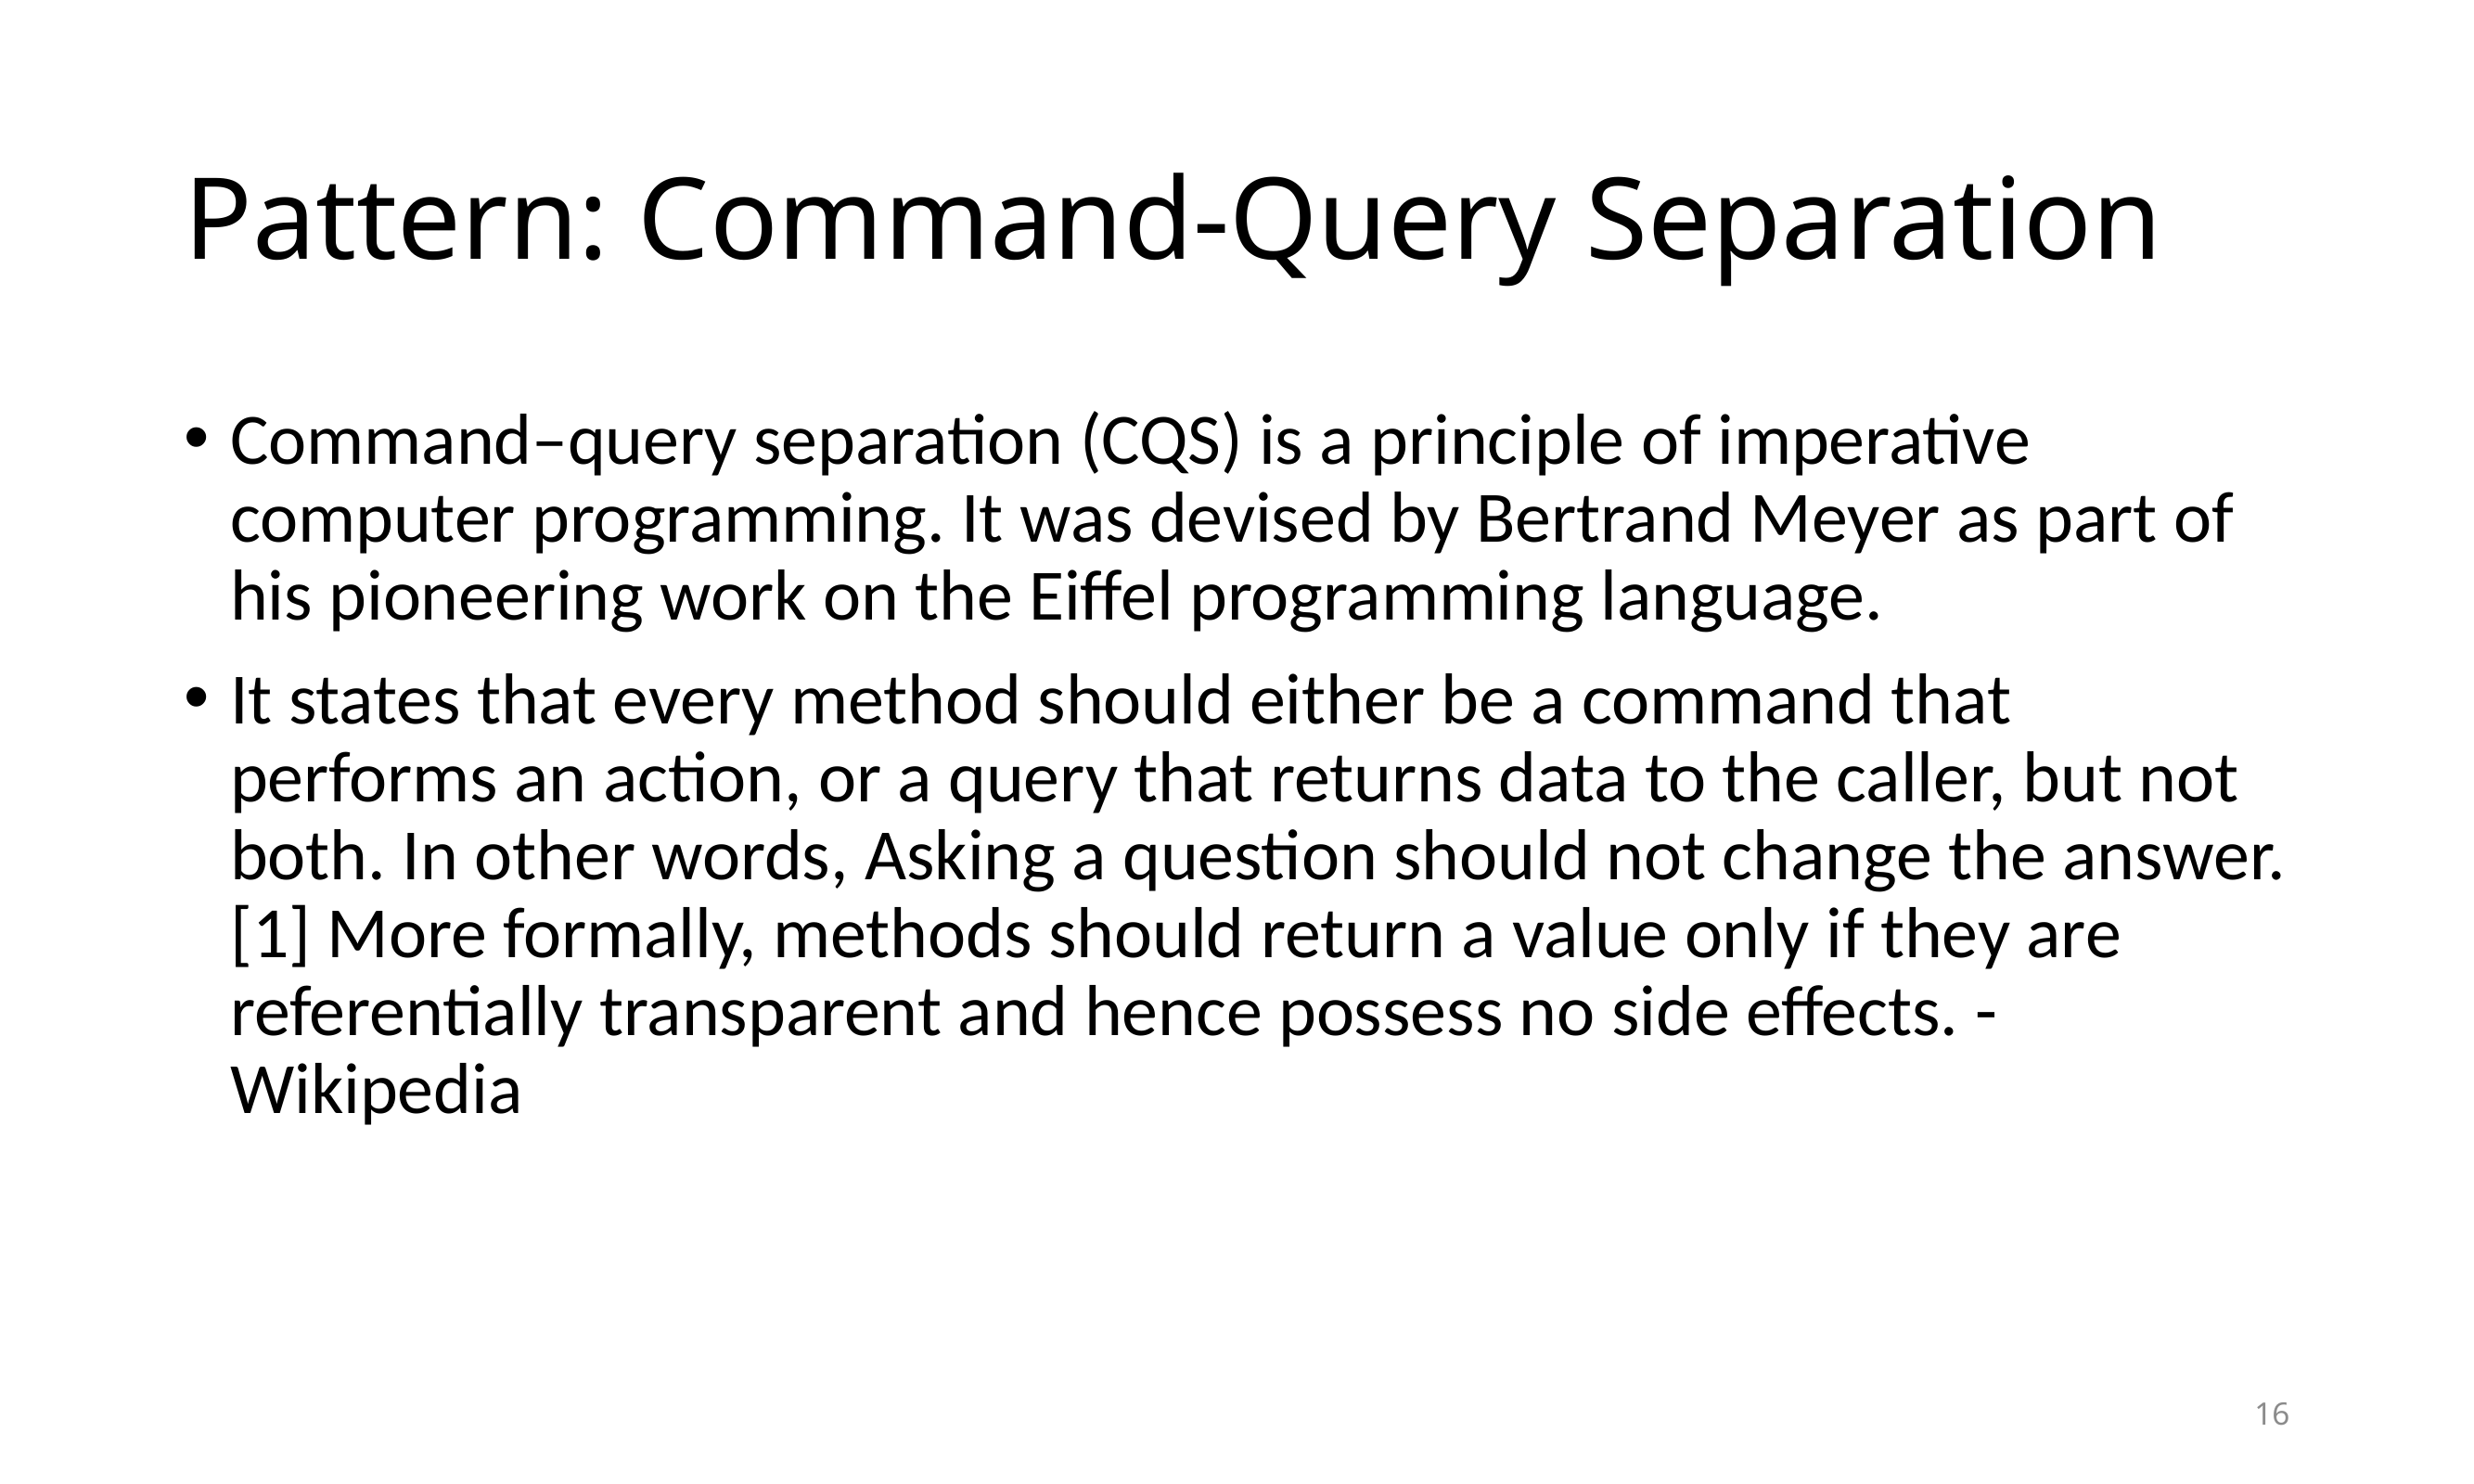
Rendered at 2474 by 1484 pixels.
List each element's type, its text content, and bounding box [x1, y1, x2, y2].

slide_number 16 [1747, 1375, 2304, 1455]
list Command–query separation (CQS) is a principle of imperative computer programming. It was devised by Bertrand Meyer as part of his pioneering work on the Eiffel programming language. It states that every method should either be a command that performs an action, or a query that returns data to the caller, but not both. In other words, Asking a question should not change the answer.[1] More formally, methods should return a value only if they are referentially transparent and hence possess no side effects. -Wikipedia [170, 394, 2304, 1337]
title Pattern: Command-Query Separation [170, 79, 2304, 366]
